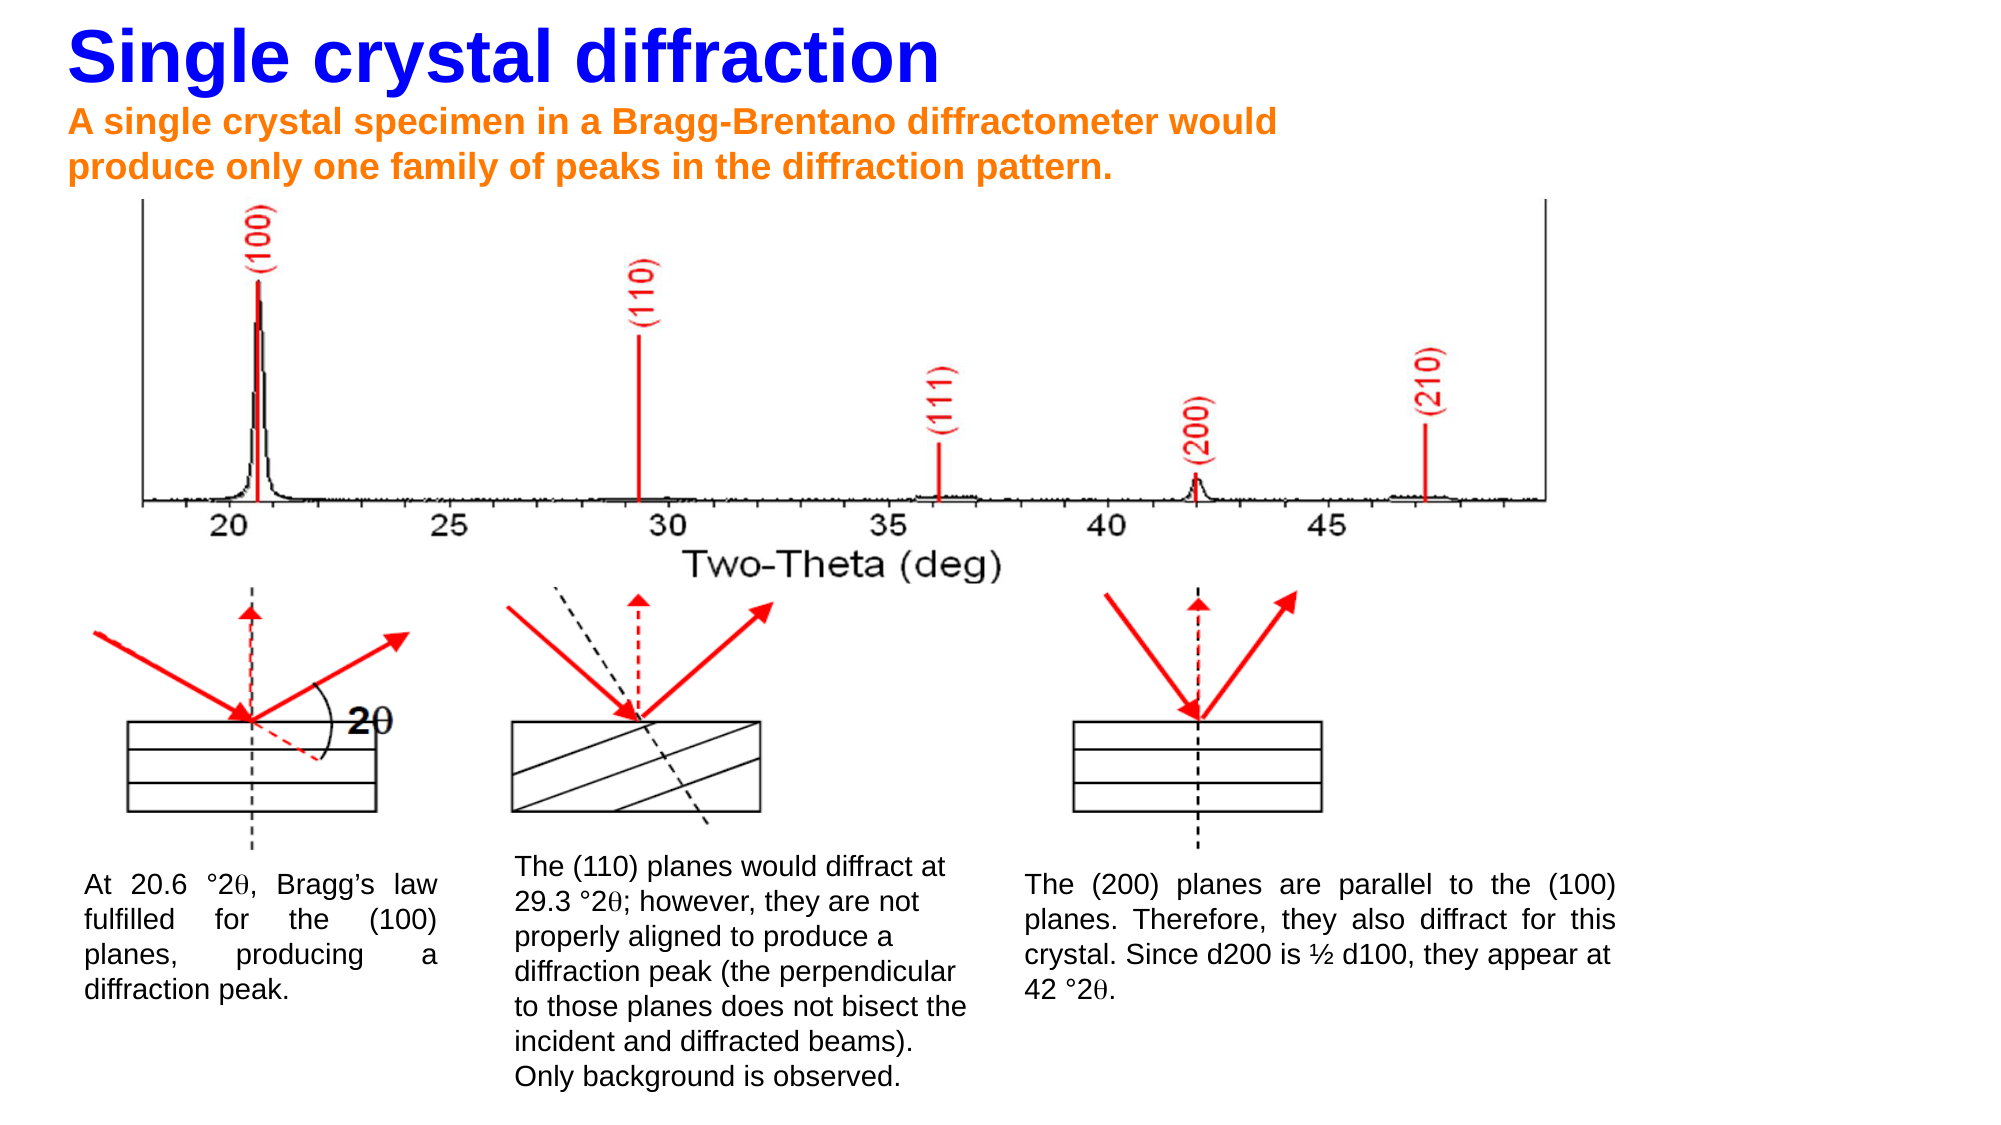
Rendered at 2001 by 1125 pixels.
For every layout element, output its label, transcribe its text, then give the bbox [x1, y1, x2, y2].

text_box At 20.6 °2q, Bragg’s law fulfilled for the (100) planes, producing a diffraction peak. [69, 857, 453, 1013]
text_box The (110) planes would diffract at 29.3 °2q; however, they are not properly aligned to produce a diffraction peak (the perpendicular to those planes does not bisect the incident and diffracted beams). Only background is observed. [499, 855, 991, 1100]
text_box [68, 196, 1575, 855]
text_box The (200) planes are parallel to the (100) planes. Therefore, they also diffract for this crystal. Since d200 is ½ d100, they appear at 42 °2q. [1009, 857, 1632, 1013]
text_box Single crystal diffraction A single crystal specimen in a Bragg-Brentano diffractometer would produce only one family of peaks in the diffraction pattern. [52, 0, 1374, 195]
